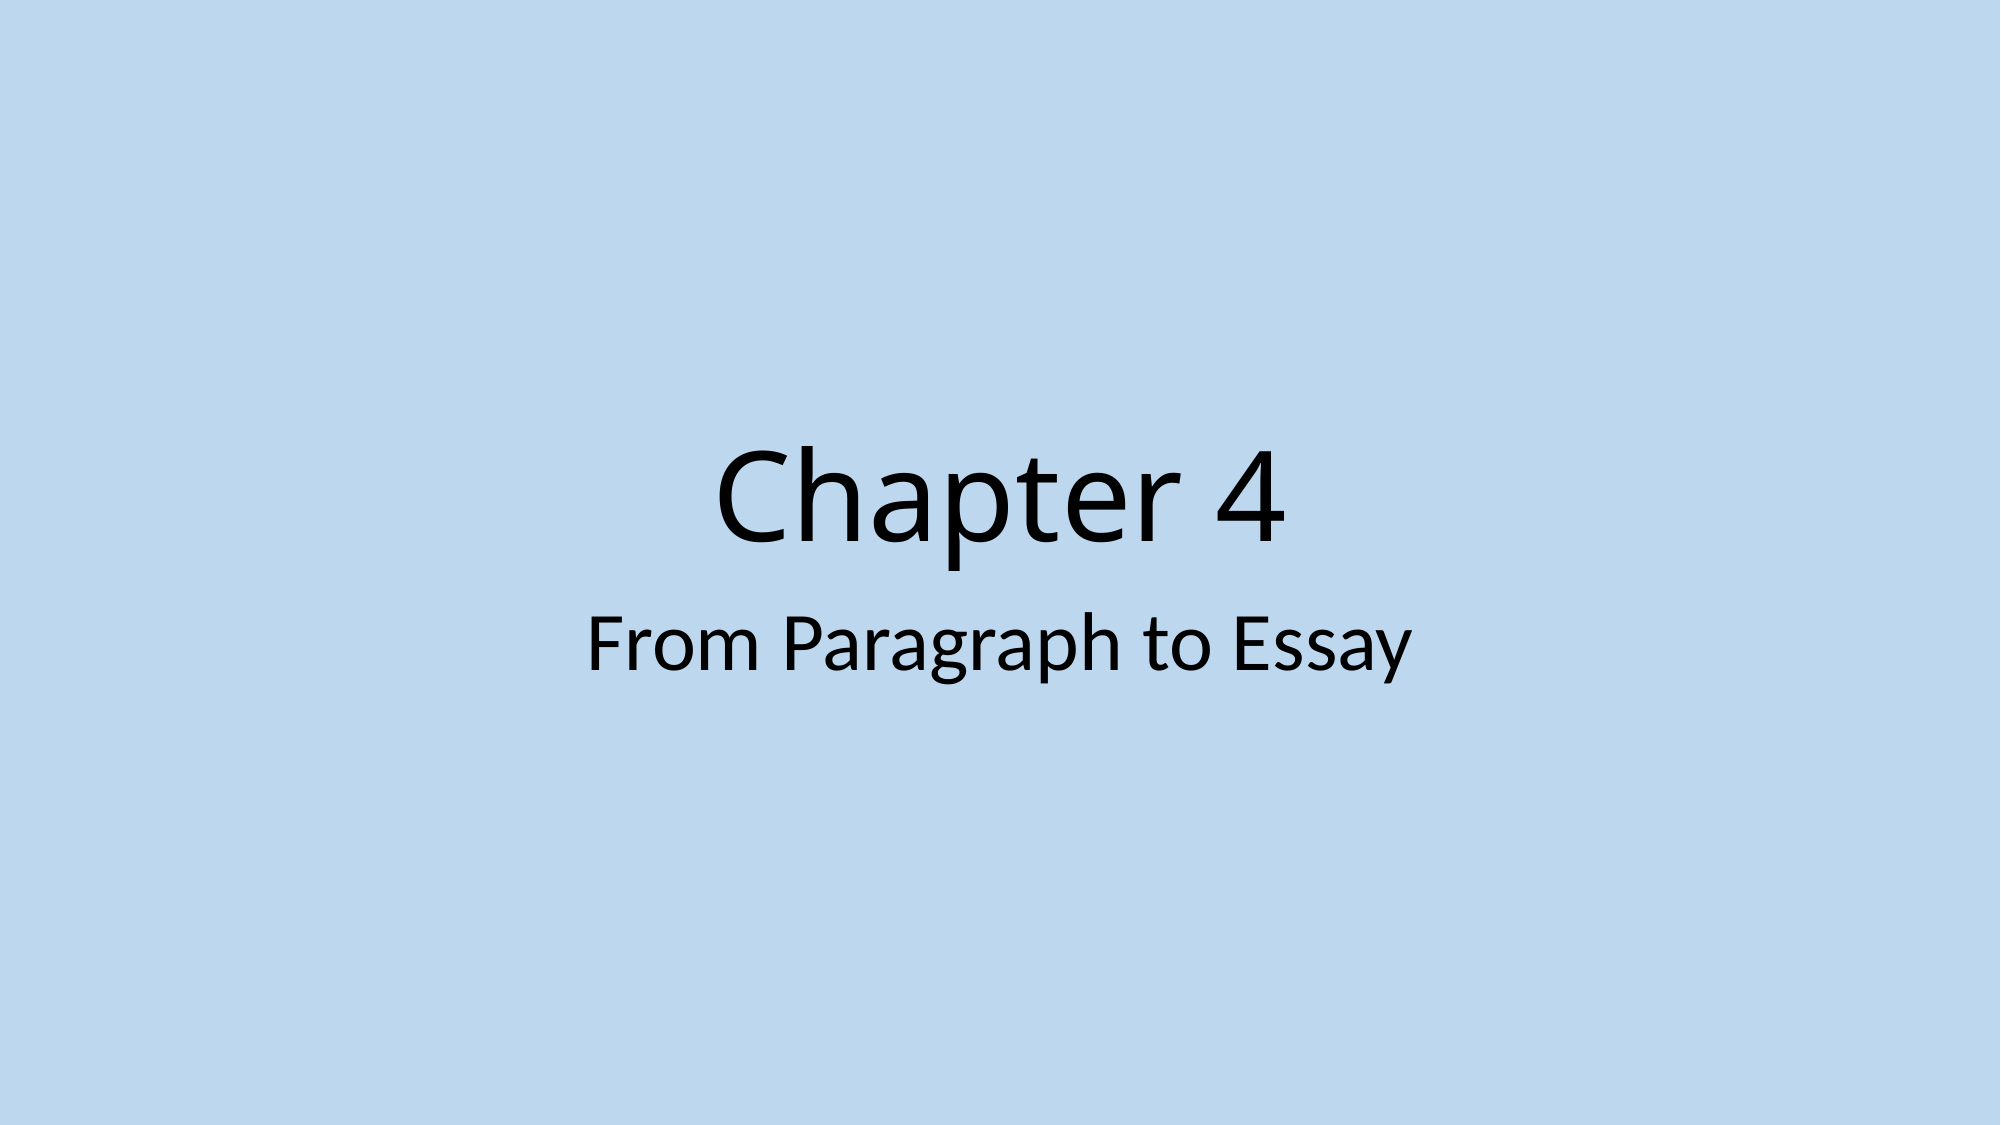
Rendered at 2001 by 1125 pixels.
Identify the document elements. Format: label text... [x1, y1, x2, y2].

subtitle From Paragraph to Essay [249, 590, 1750, 863]
title Chapter 4 [249, 184, 1750, 576]
